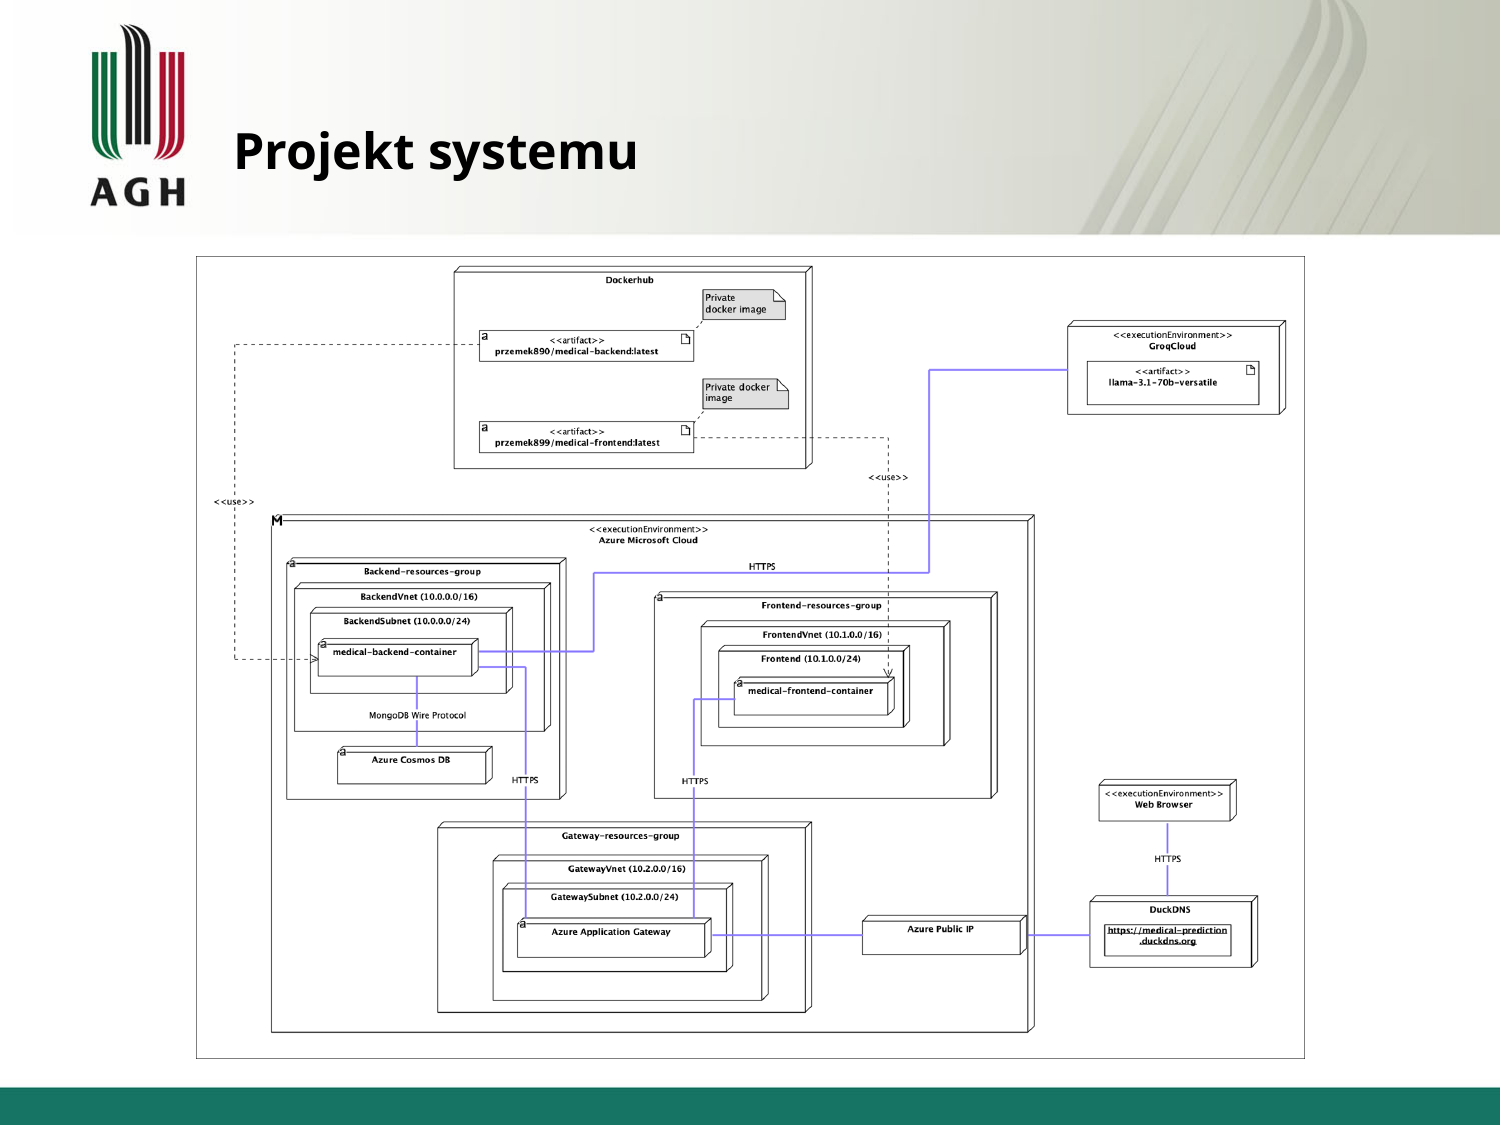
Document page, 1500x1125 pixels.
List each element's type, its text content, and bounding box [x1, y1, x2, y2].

picture [0, 0, 1500, 1125]
text_box Projekt systemu [218, 101, 1402, 198]
